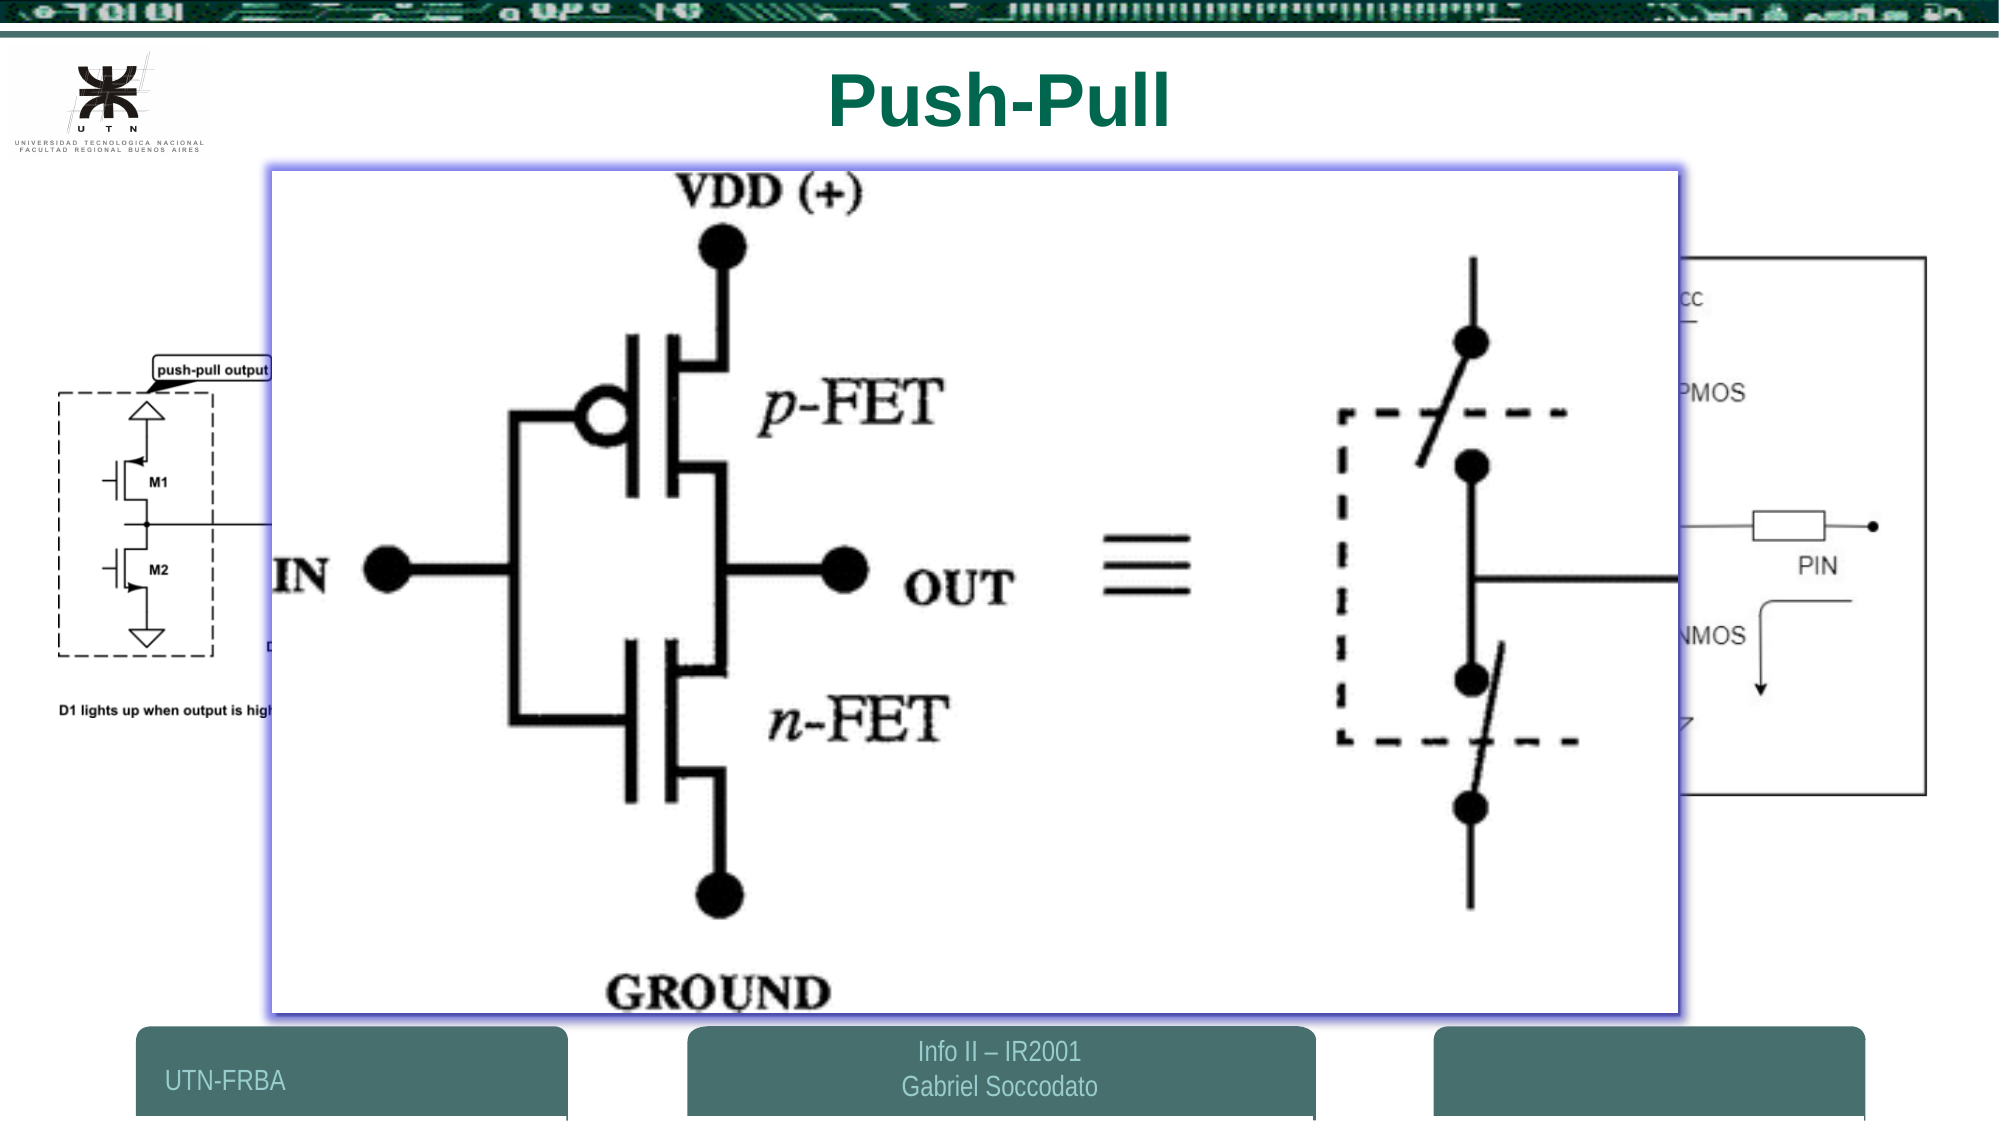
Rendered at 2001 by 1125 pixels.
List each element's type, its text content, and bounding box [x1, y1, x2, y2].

footer Info II – IR2001 Gabriel Soccodato [684, 1036, 1316, 1110]
picture [58, 171, 1934, 1013]
picture [684, 1116, 1313, 1124]
picture [0, 0, 1999, 31]
slide_number UTN-FRBA [150, 1030, 565, 1105]
title Push-Pull [324, 45, 1675, 148]
text_box [275, 7, 326, 58]
picture [134, 1116, 567, 1124]
picture [1432, 1116, 1864, 1124]
picture [7, 44, 211, 159]
